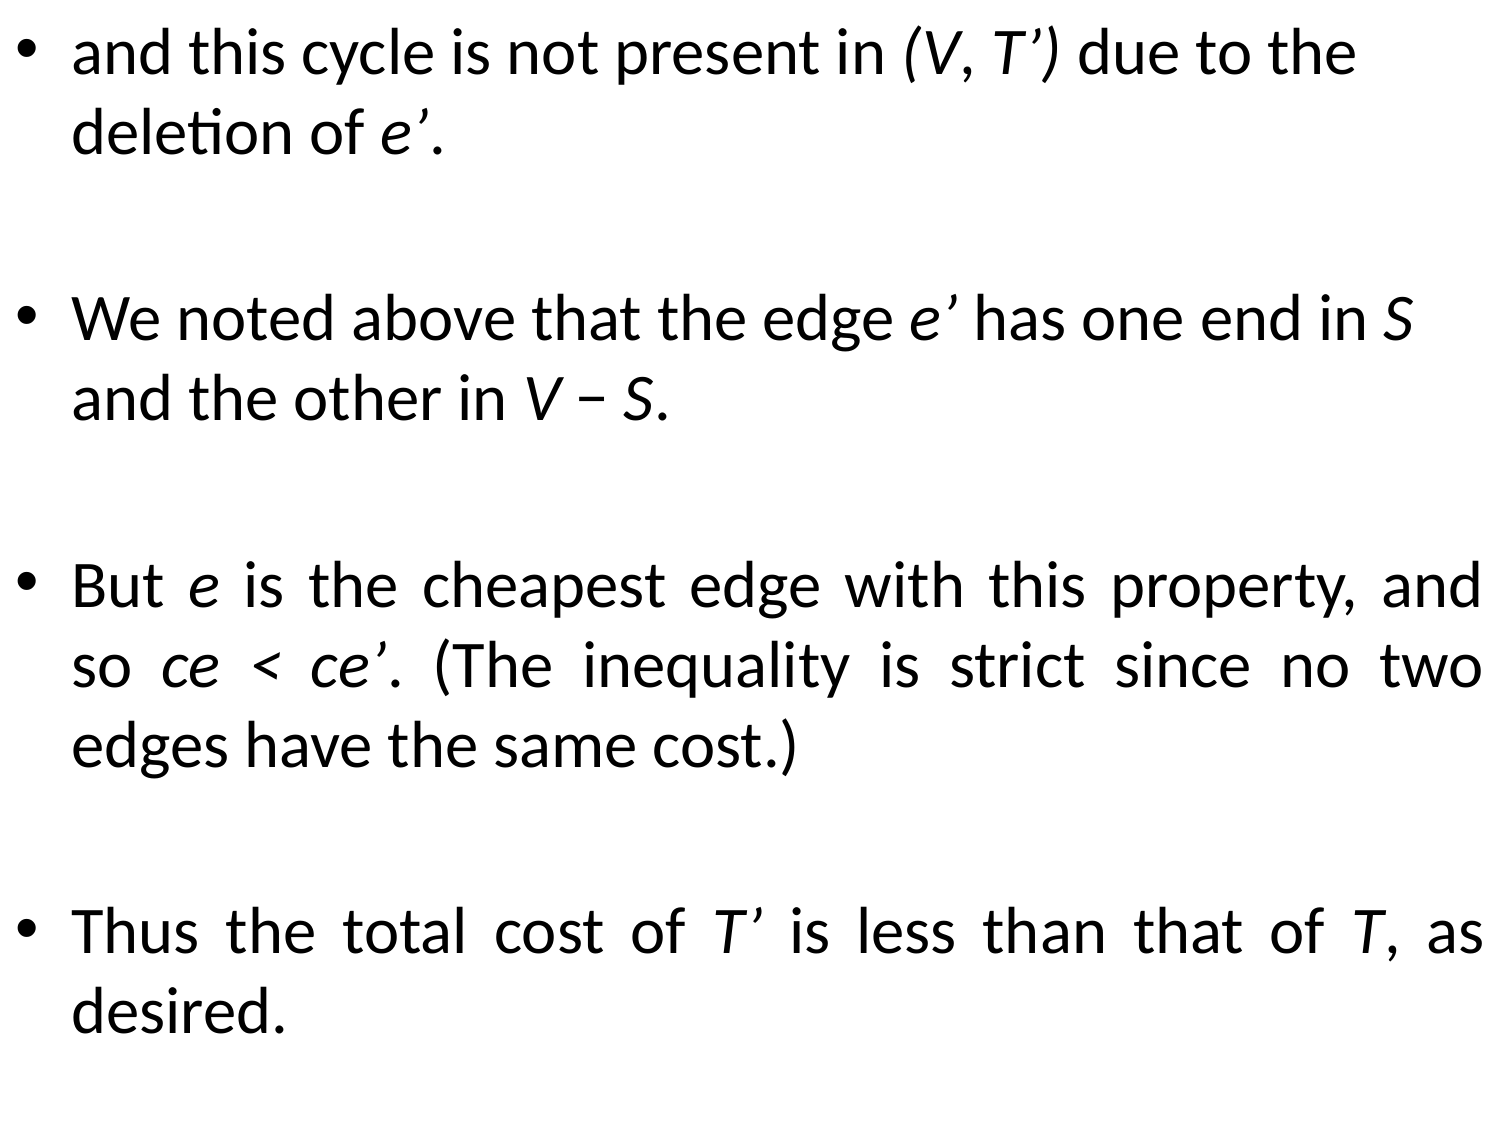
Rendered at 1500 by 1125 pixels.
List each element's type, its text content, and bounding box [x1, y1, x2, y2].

list and this cycle is not present in (V, T’) due to the deletion of e’. We noted above that the edge e’ has one end in S and the other in V − S. But e is the cheapest edge with this property, and so ce < ce’. (The inequality is strict since no two edges have the same cost.) Thus the total cost of T’ is less than that of T, as desired. [0, 0, 1500, 1125]
